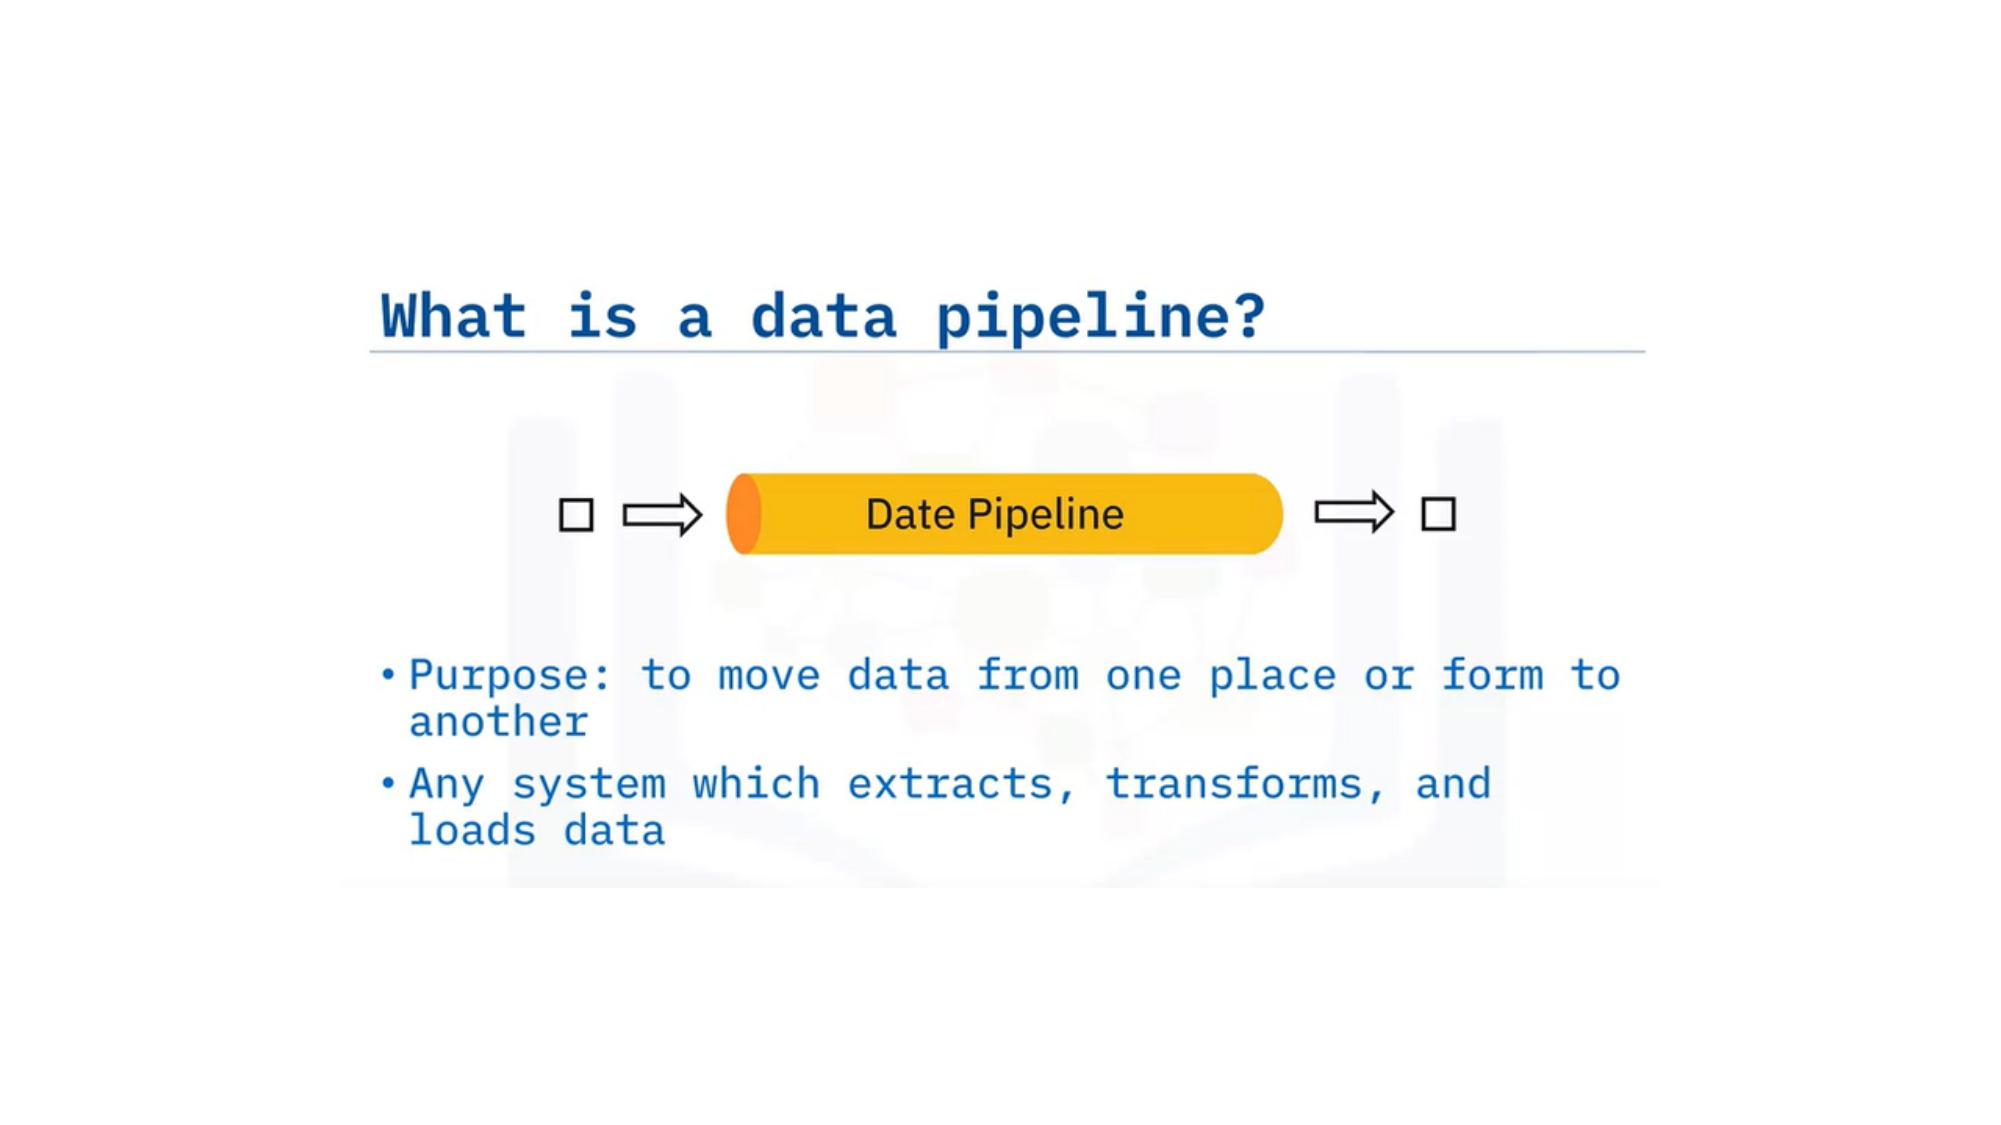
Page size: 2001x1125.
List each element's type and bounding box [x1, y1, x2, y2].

picture [340, 237, 1660, 888]
